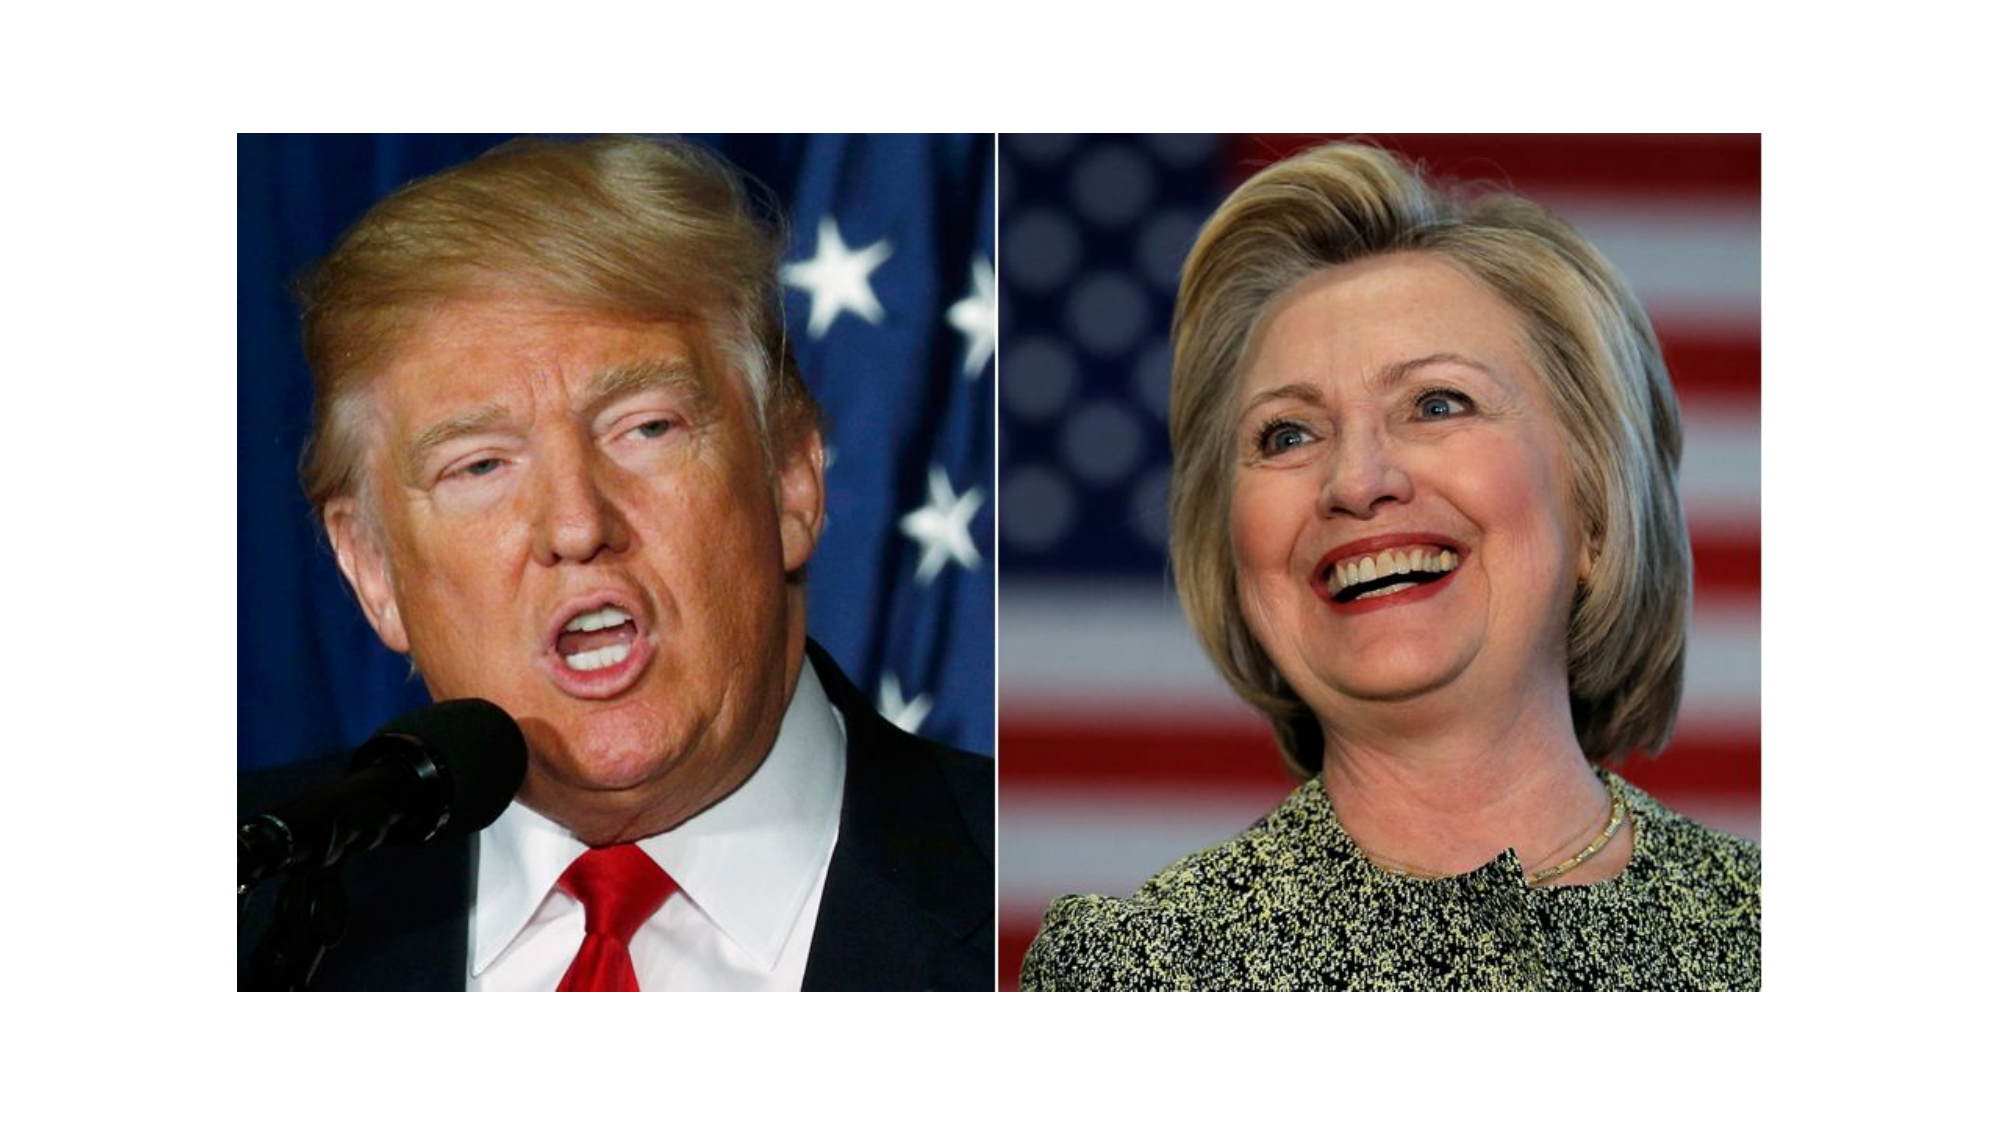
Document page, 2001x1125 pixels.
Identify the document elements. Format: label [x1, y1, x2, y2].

picture [236, 132, 1763, 992]
